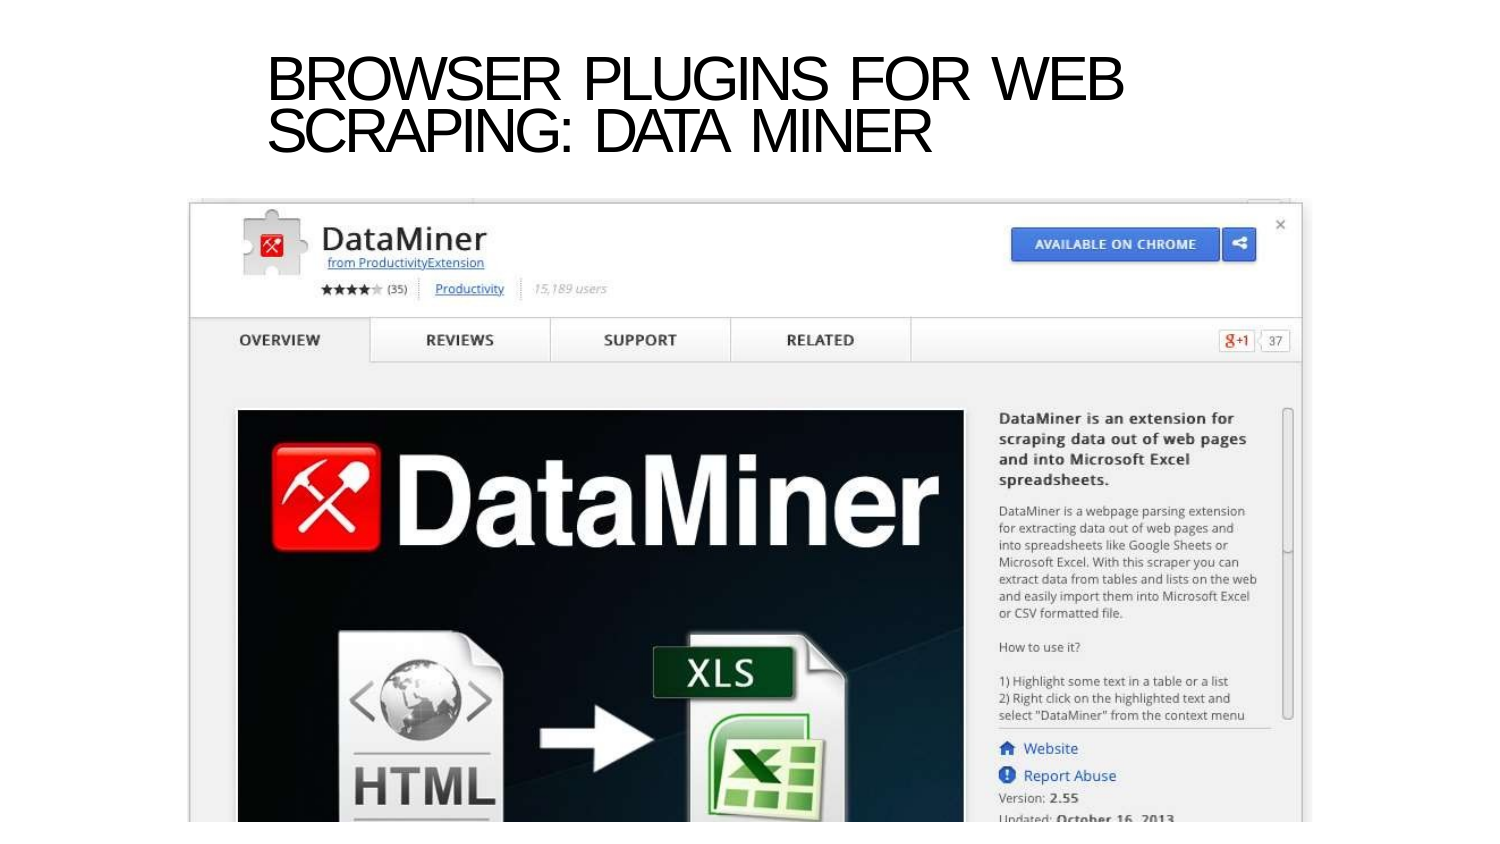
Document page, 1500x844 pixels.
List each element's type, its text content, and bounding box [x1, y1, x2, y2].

text_box [187, 198, 1313, 822]
title BROWSER PLUGINS FOR WEB SCRAPING: DATA MINER [264, 8, 1236, 182]
